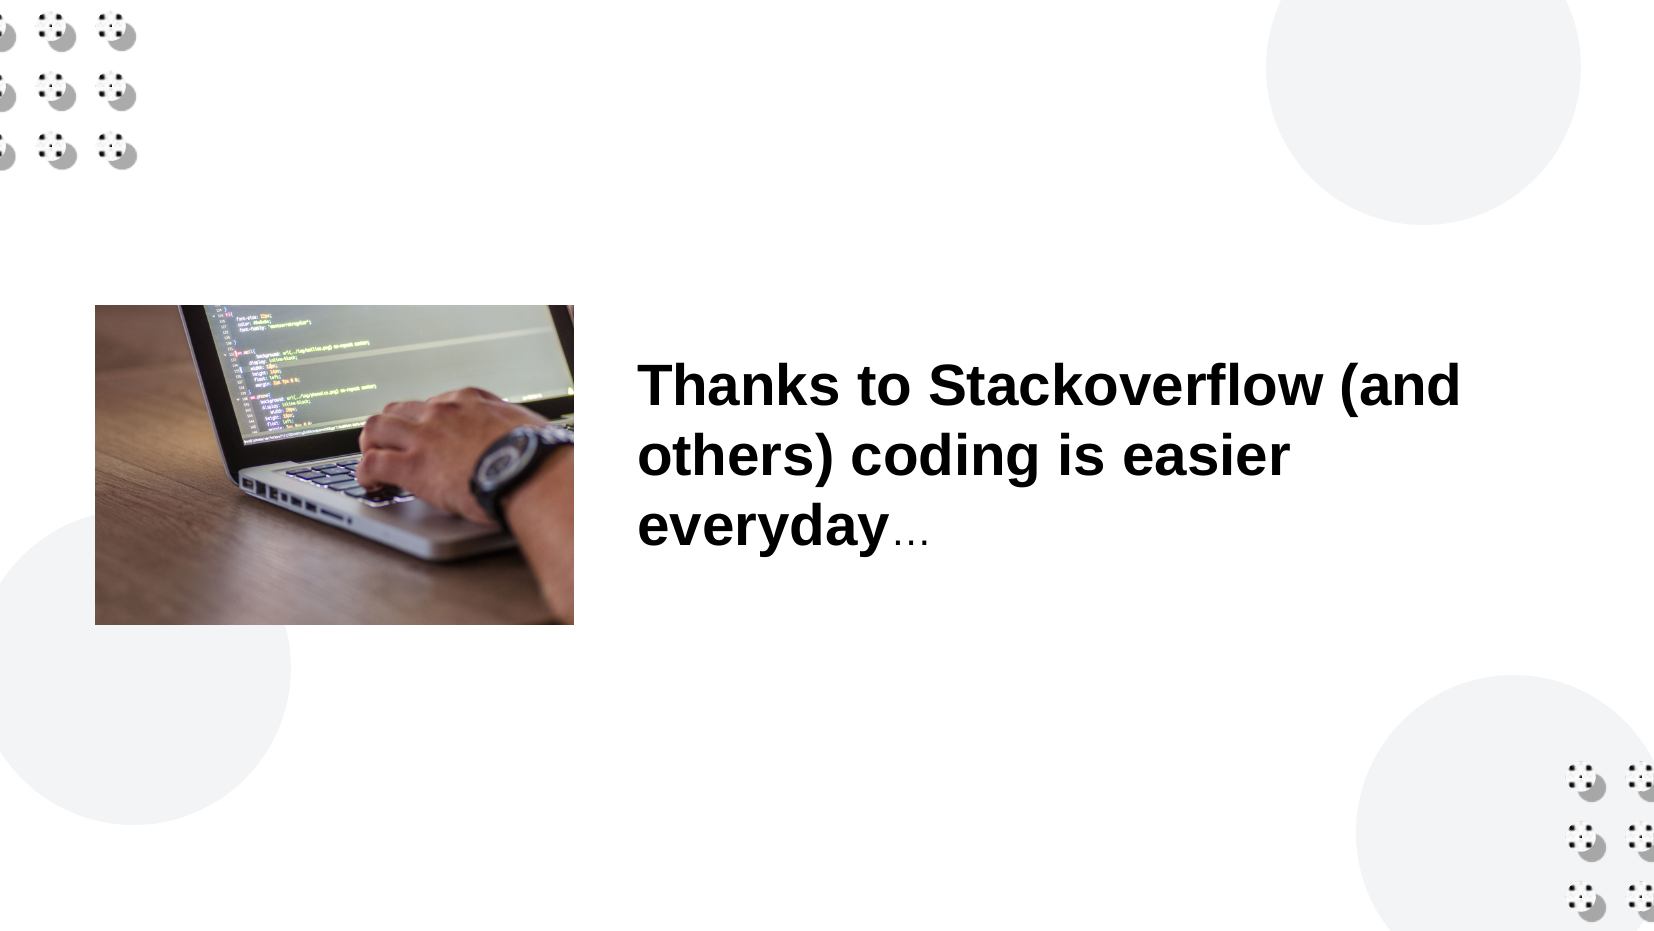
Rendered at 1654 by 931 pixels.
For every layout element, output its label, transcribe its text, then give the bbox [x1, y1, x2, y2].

picture [0, 134, 7, 159]
picture [1625, 821, 1654, 852]
picture [95, 70, 126, 101]
picture [1565, 761, 1596, 792]
picture [95, 130, 126, 161]
picture [1625, 881, 1654, 912]
picture [0, 14, 6, 38]
picture [1625, 761, 1654, 792]
text_box Thanks to Stackoverflow (and others) coding is easier everyday… [622, 339, 1604, 630]
picture [1565, 881, 1596, 912]
picture [35, 11, 66, 42]
picture [95, 10, 126, 41]
picture [0, 74, 6, 99]
picture [95, 305, 575, 625]
picture [35, 70, 66, 101]
picture [35, 130, 66, 161]
picture [1565, 821, 1596, 852]
